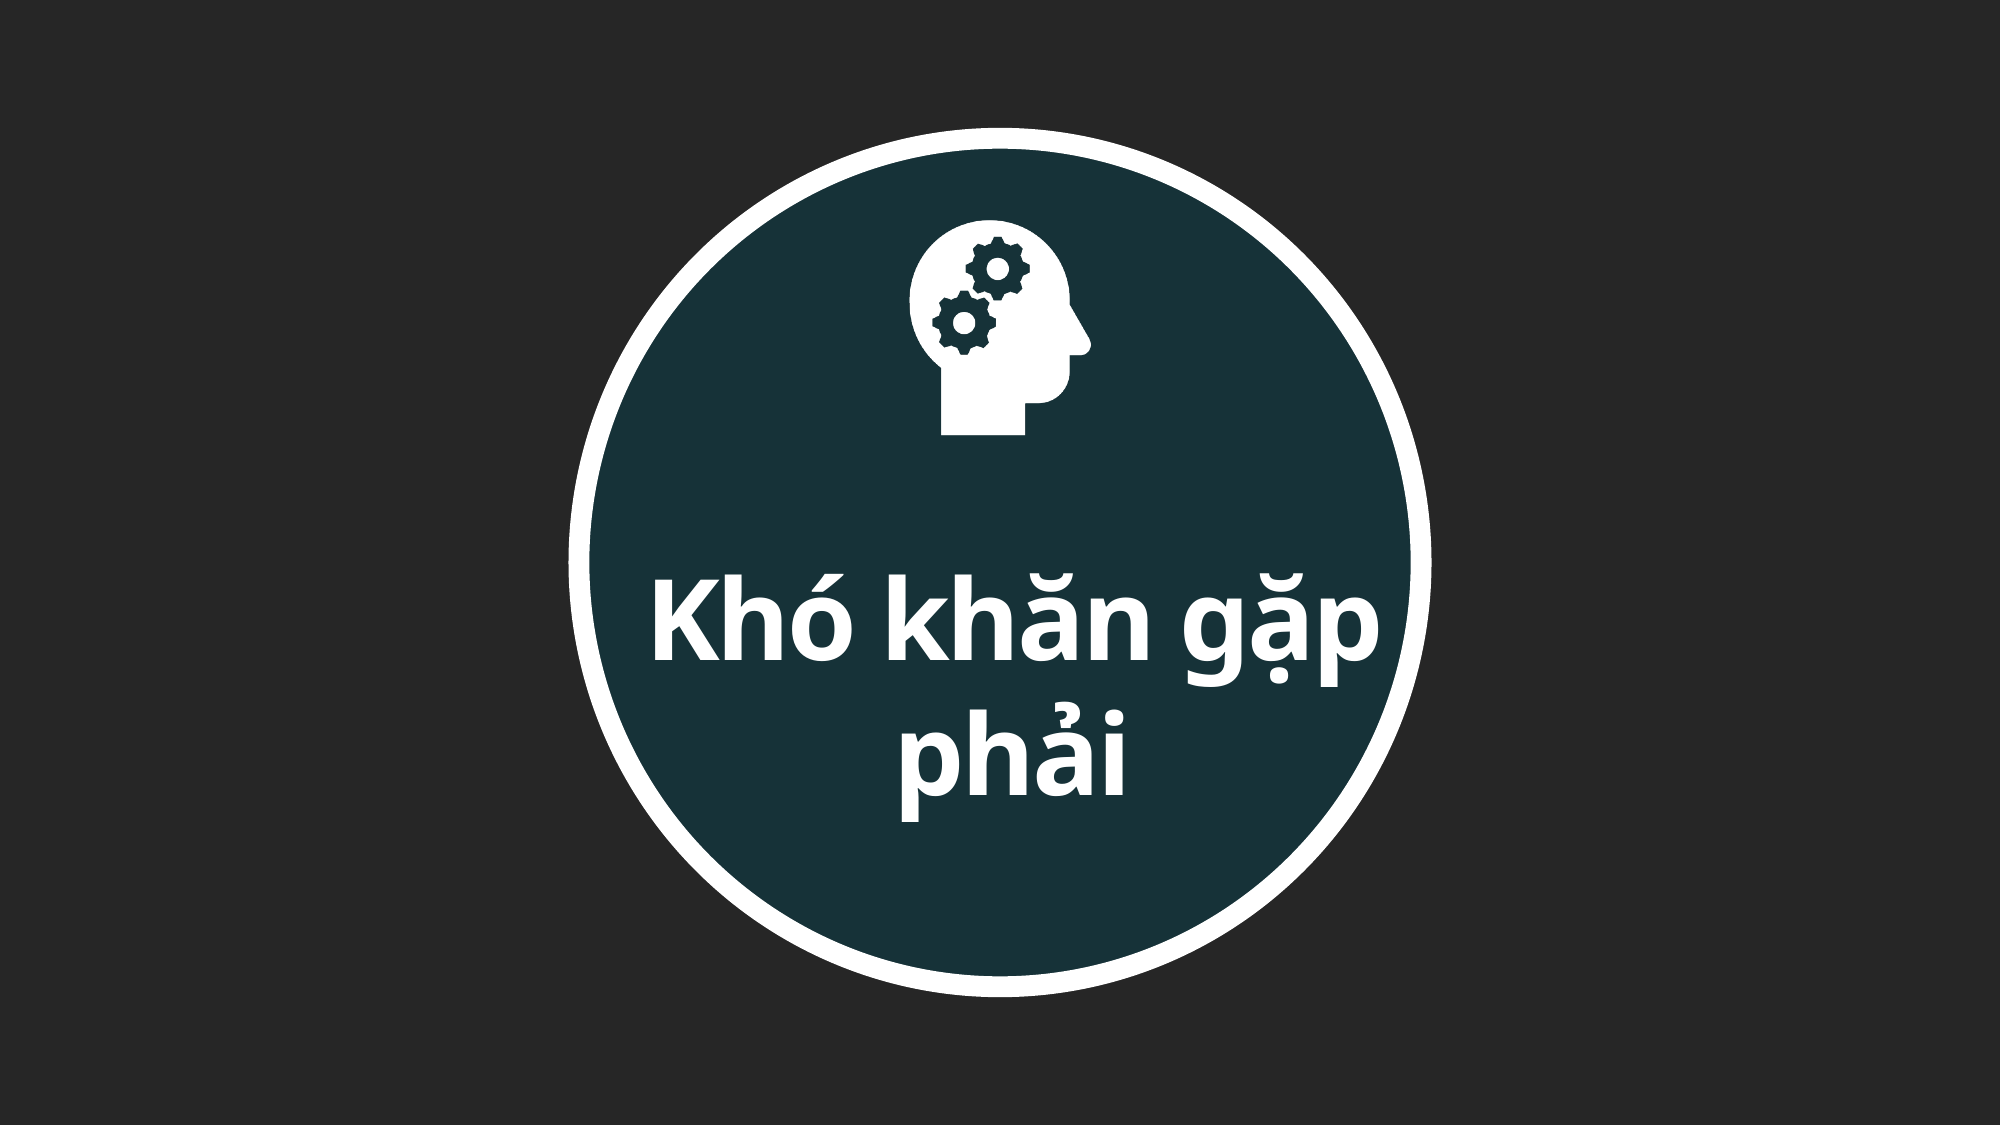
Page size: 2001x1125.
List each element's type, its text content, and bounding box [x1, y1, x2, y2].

picture [872, 205, 1128, 462]
text_box Khó khăn gặp phải [578, 540, 1447, 961]
text_box [852, 961, 1148, 988]
text_box [578, 137, 1422, 540]
